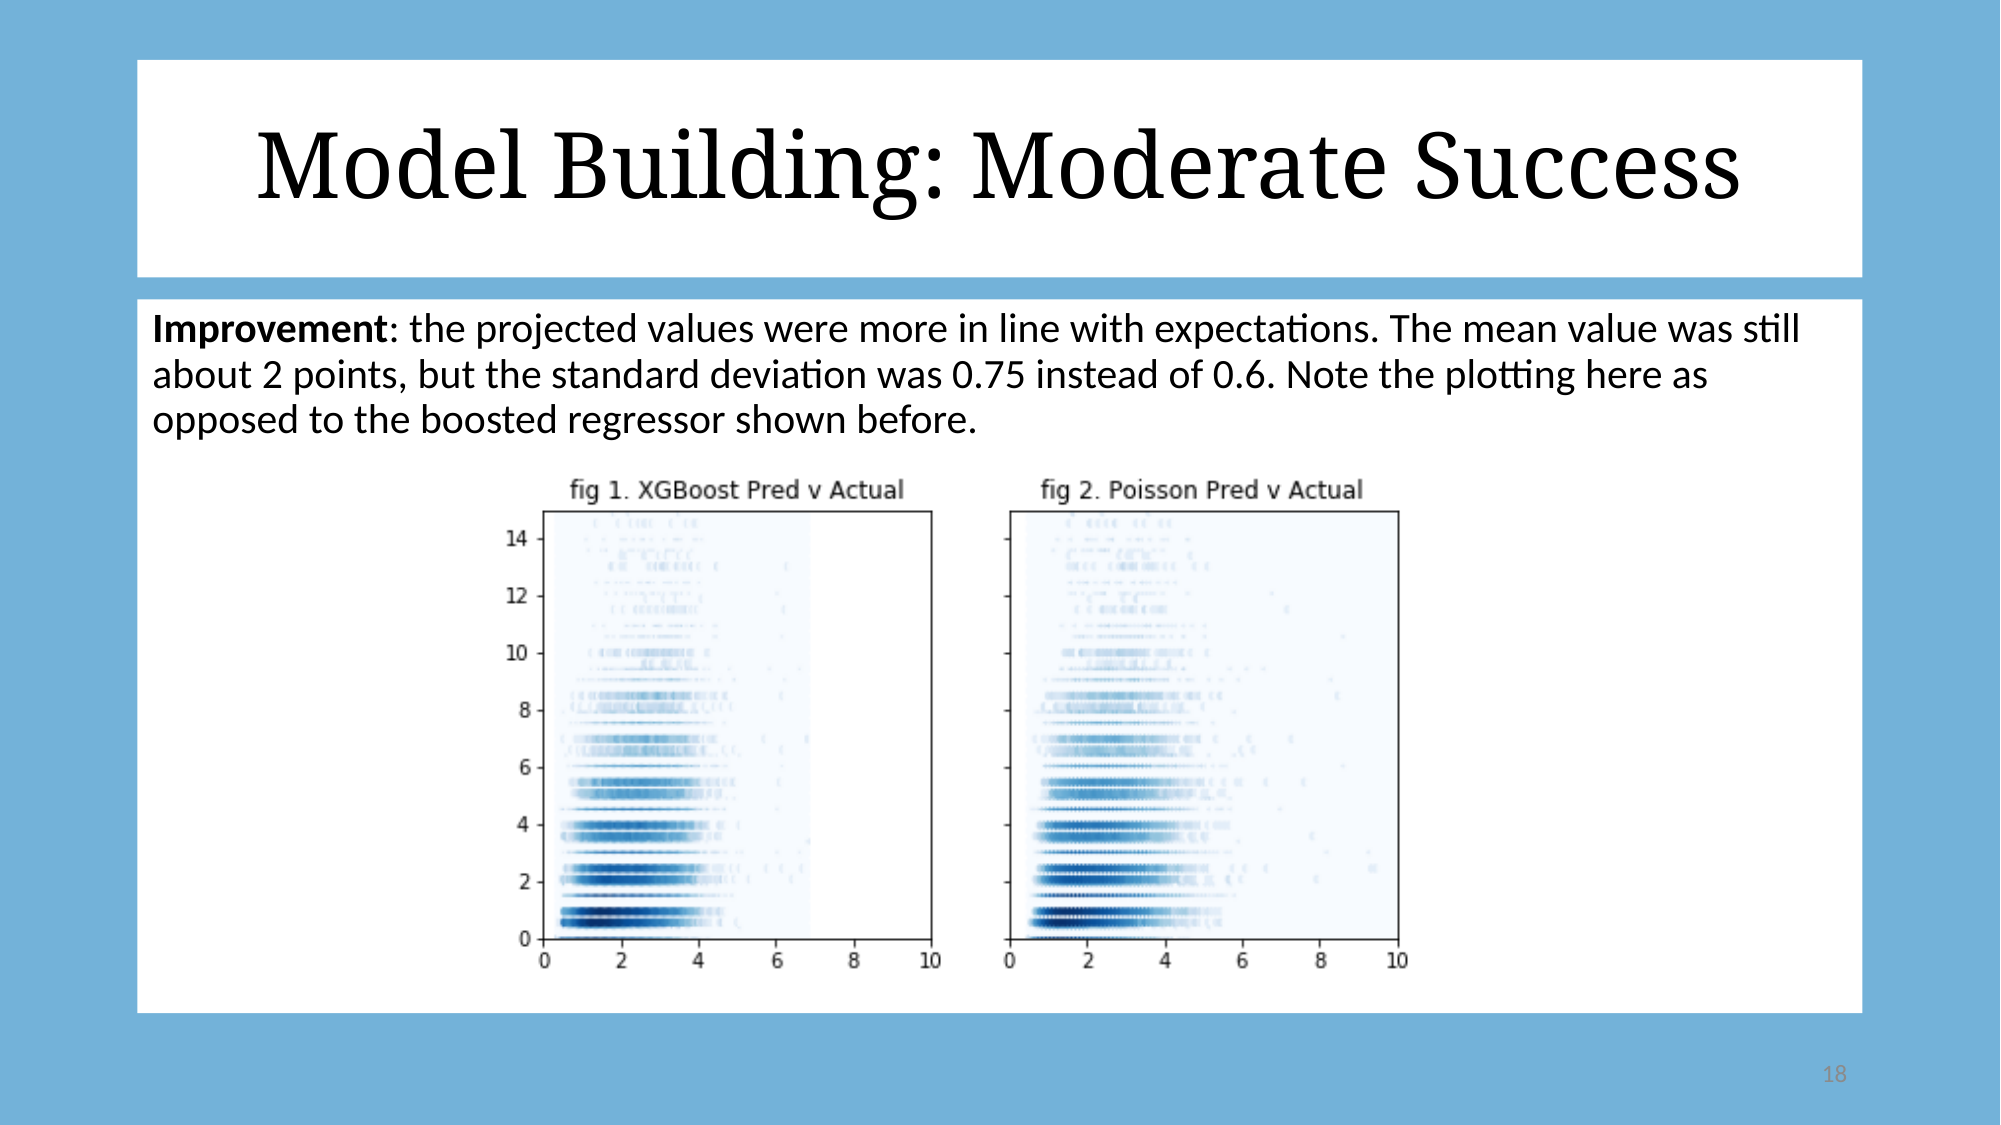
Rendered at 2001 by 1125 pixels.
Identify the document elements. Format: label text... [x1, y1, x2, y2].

slide_number 18 [1412, 1042, 1863, 1103]
list Improvement: the projected values were more in line with expectations. The mean value was still about 2 points, but the standard deviation was 0.75 instead of 0.6. Note the plotting here as opposed to the boosted regressor shown before. [137, 299, 1863, 1014]
picture [474, 442, 1467, 1010]
title Model Building: Moderate Success [137, 59, 1863, 278]
